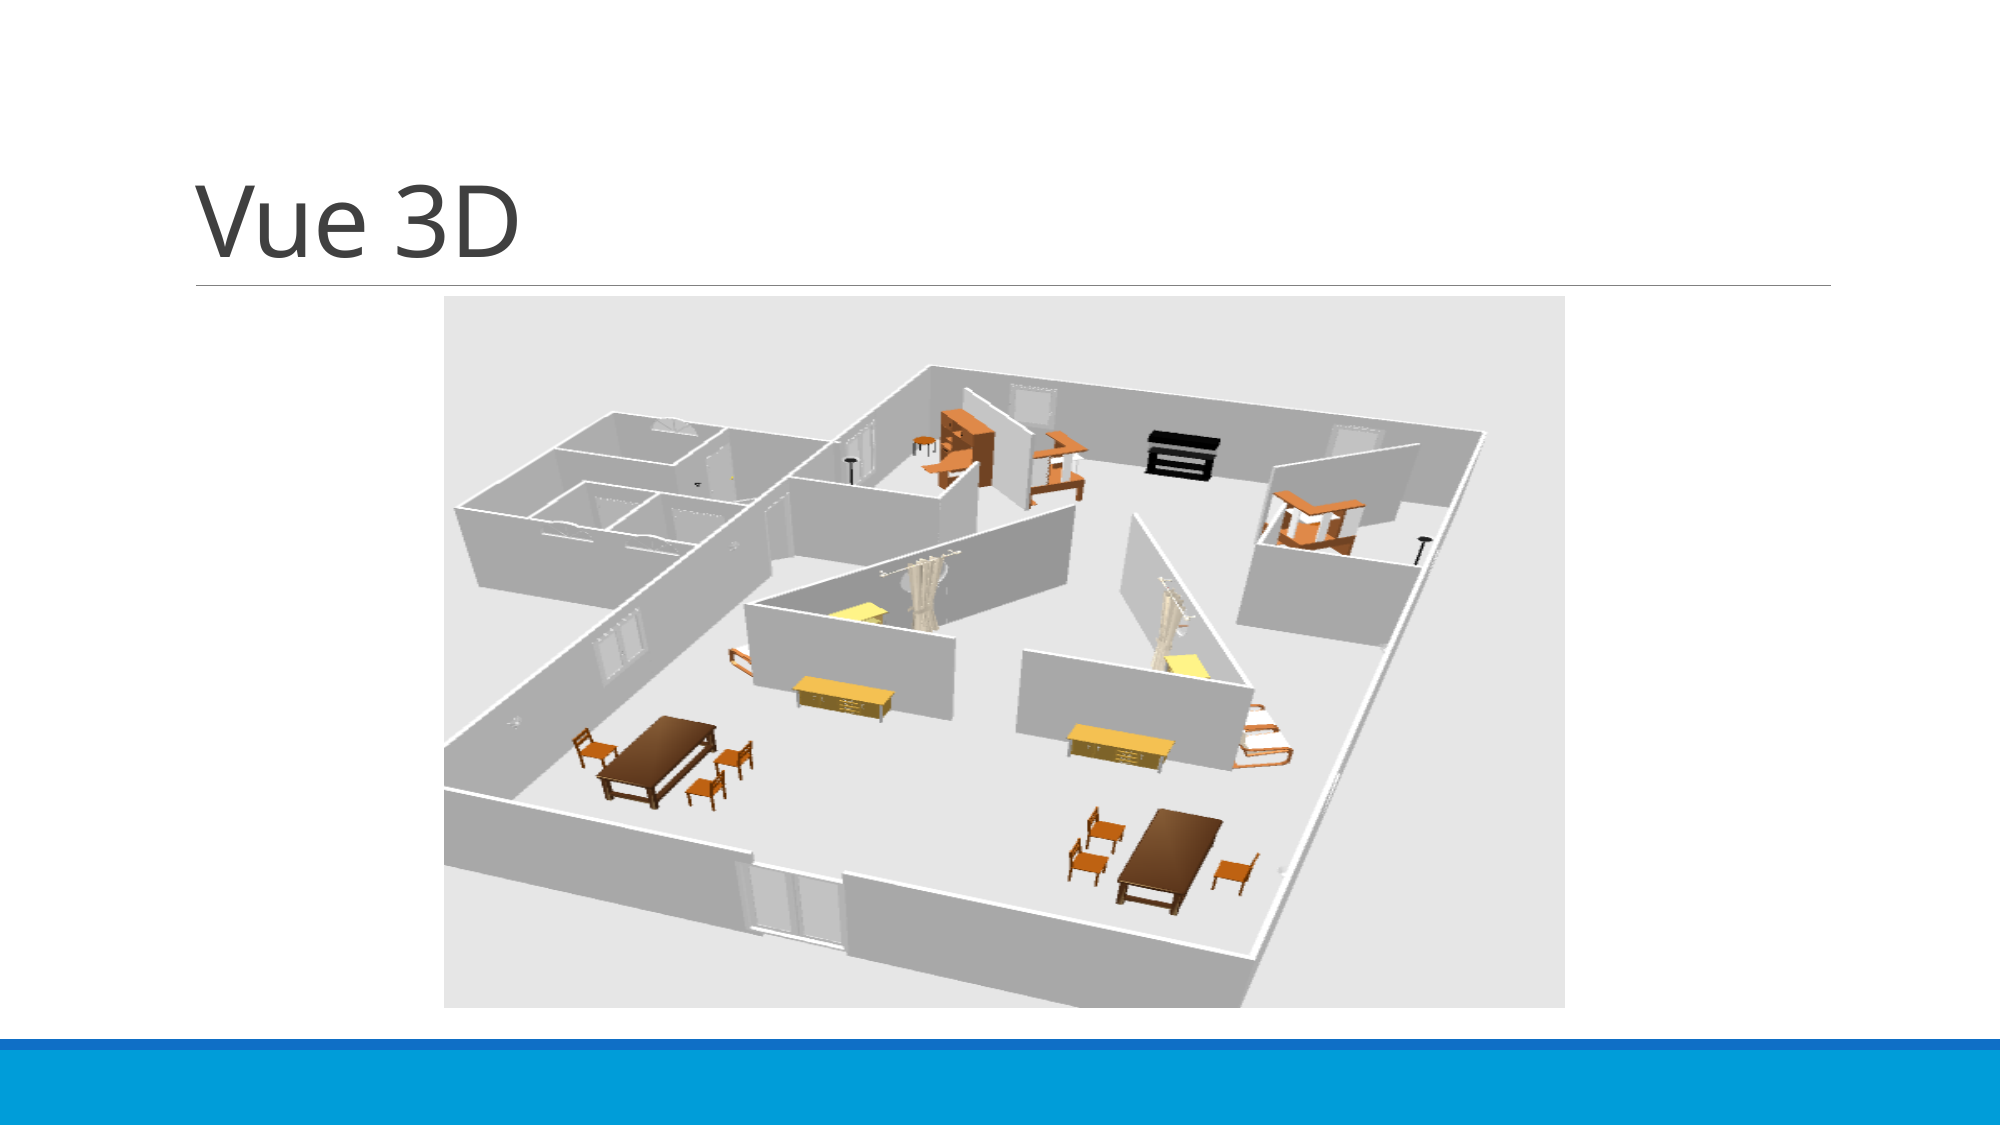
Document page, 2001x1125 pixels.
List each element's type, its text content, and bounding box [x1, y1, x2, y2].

picture [444, 296, 1566, 1008]
title Vue 3D [180, 47, 1830, 285]
